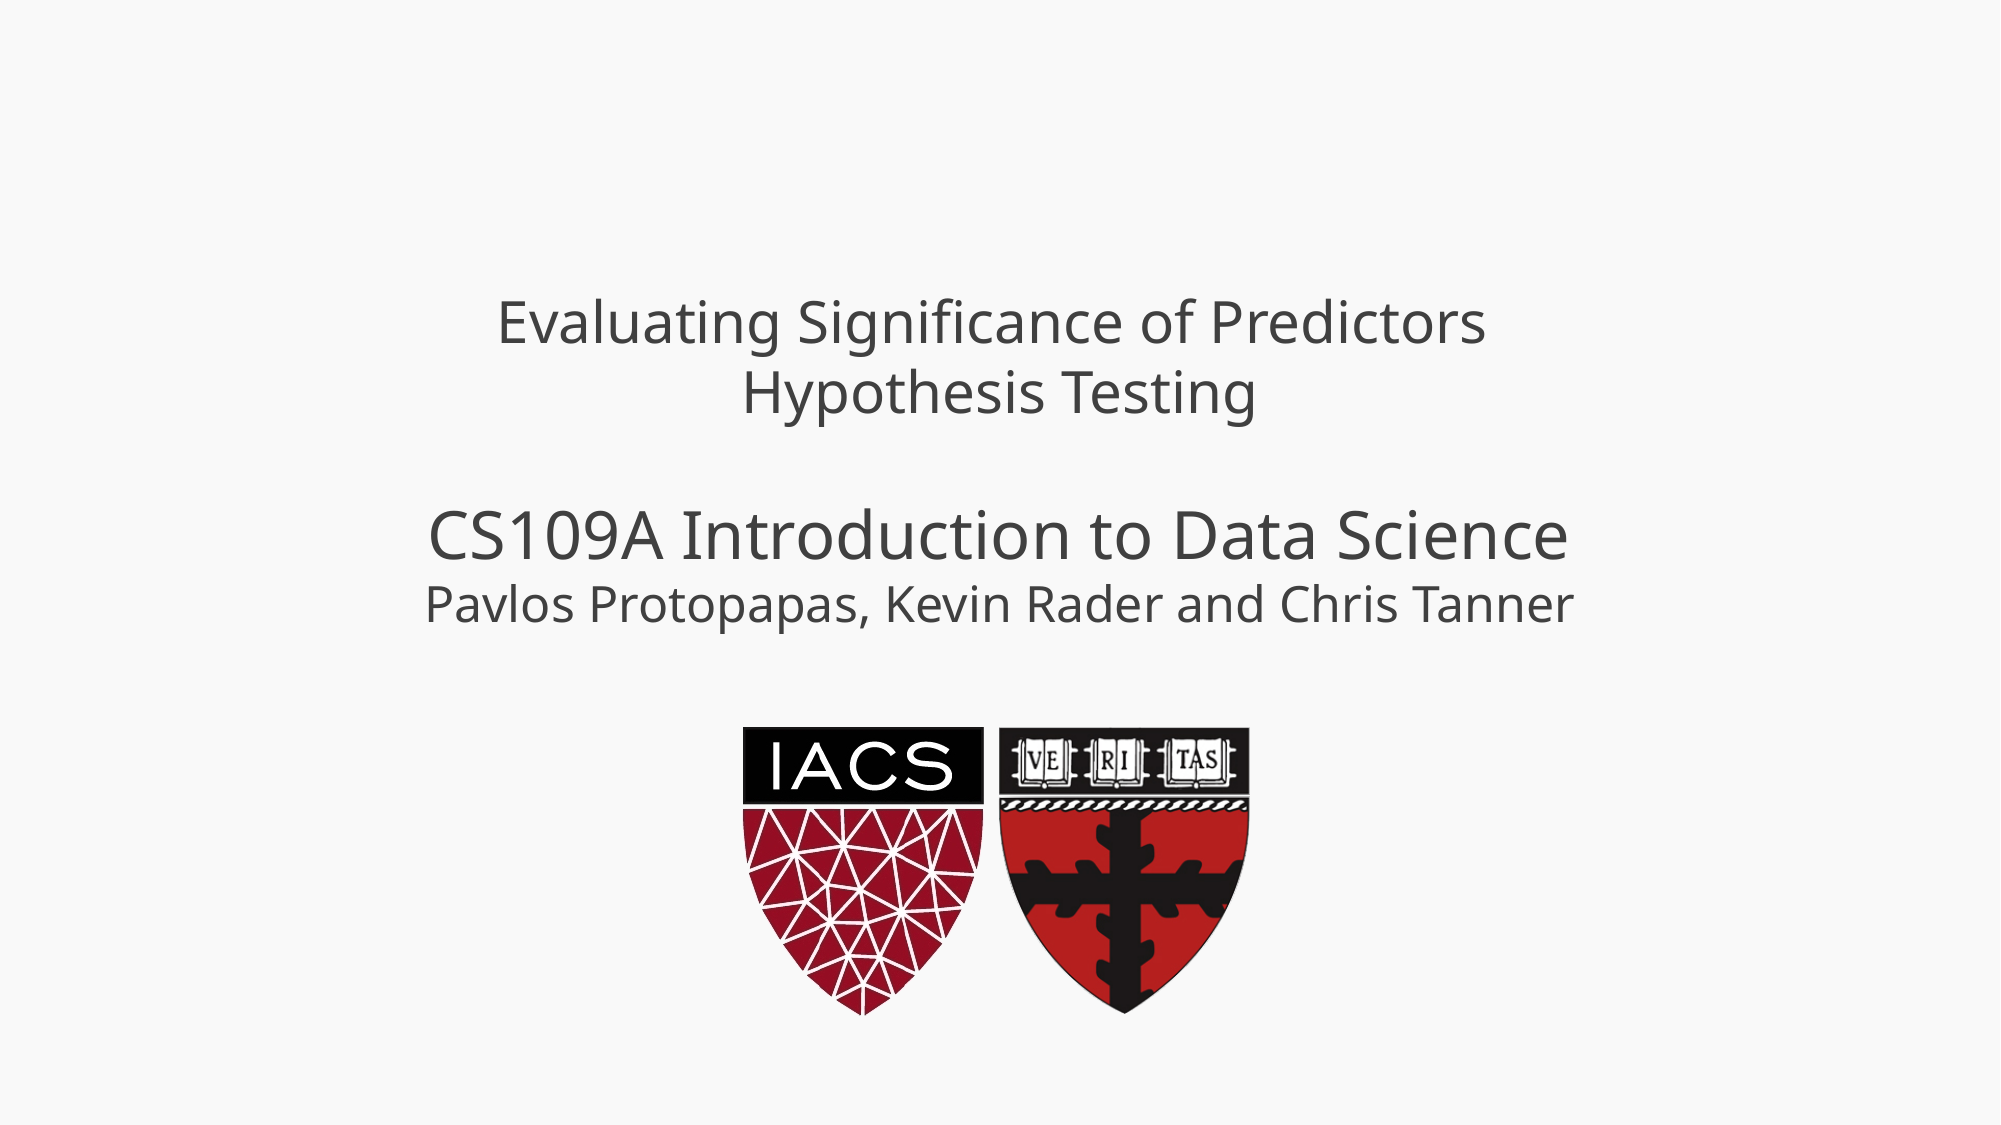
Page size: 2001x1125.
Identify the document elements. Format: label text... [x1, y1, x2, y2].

picture [734, 726, 990, 1016]
title Evaluating Significance of Predictors Hypothesis Testing [150, 278, 1850, 509]
picture [996, 726, 1252, 1016]
